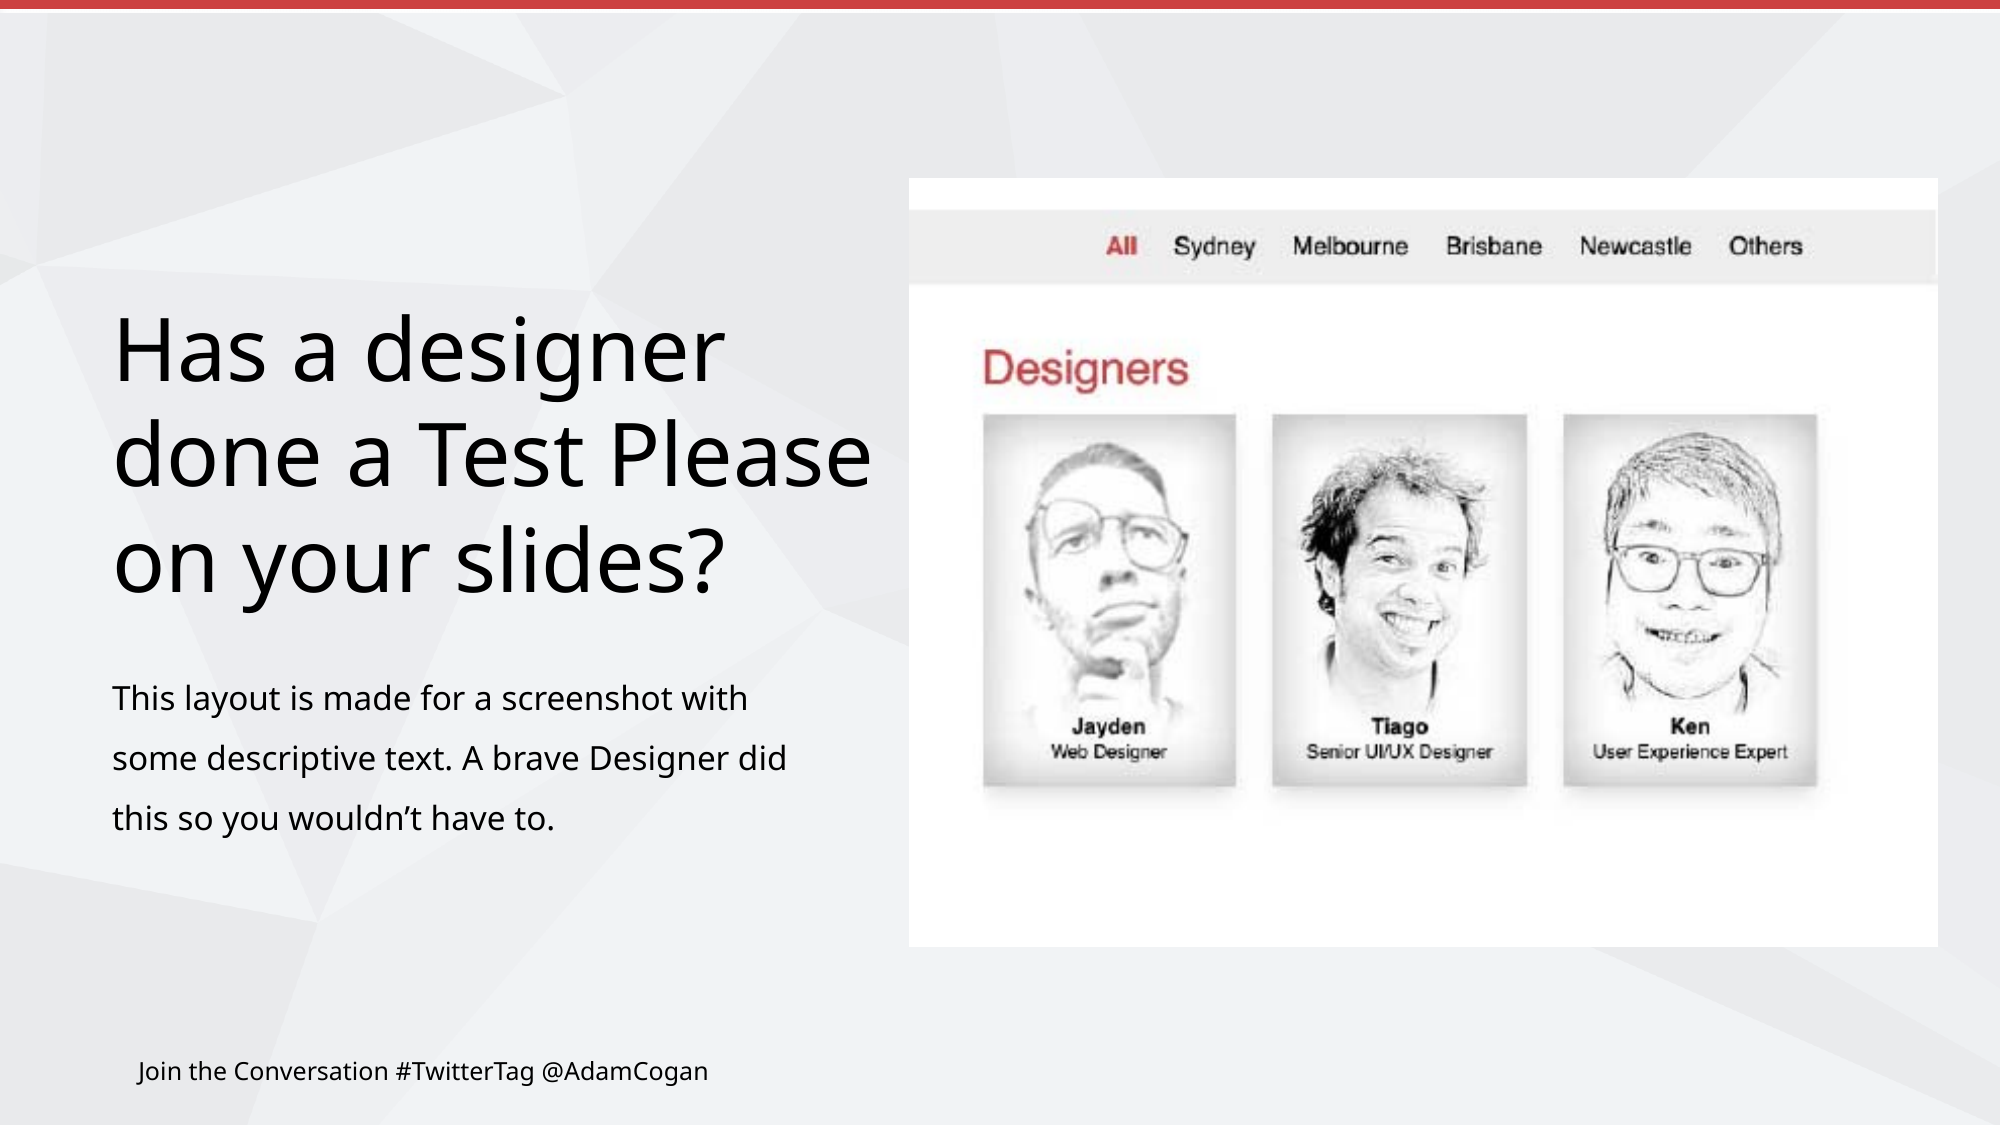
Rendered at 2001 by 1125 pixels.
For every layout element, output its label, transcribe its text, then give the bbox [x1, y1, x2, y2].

footer Join the Conversation #TwitterTag @AdamCogan [123, 1042, 824, 1103]
picture [909, 178, 1938, 947]
title Has a designer done a Test Please on your slides? [82, 190, 909, 618]
subtitle Select this shape object [0, 13, 2000, 1125]
list This layout is made for a screenshot with some descriptive text. A brave Designer did this so you wouldn’t have to. [82, 649, 824, 1014]
